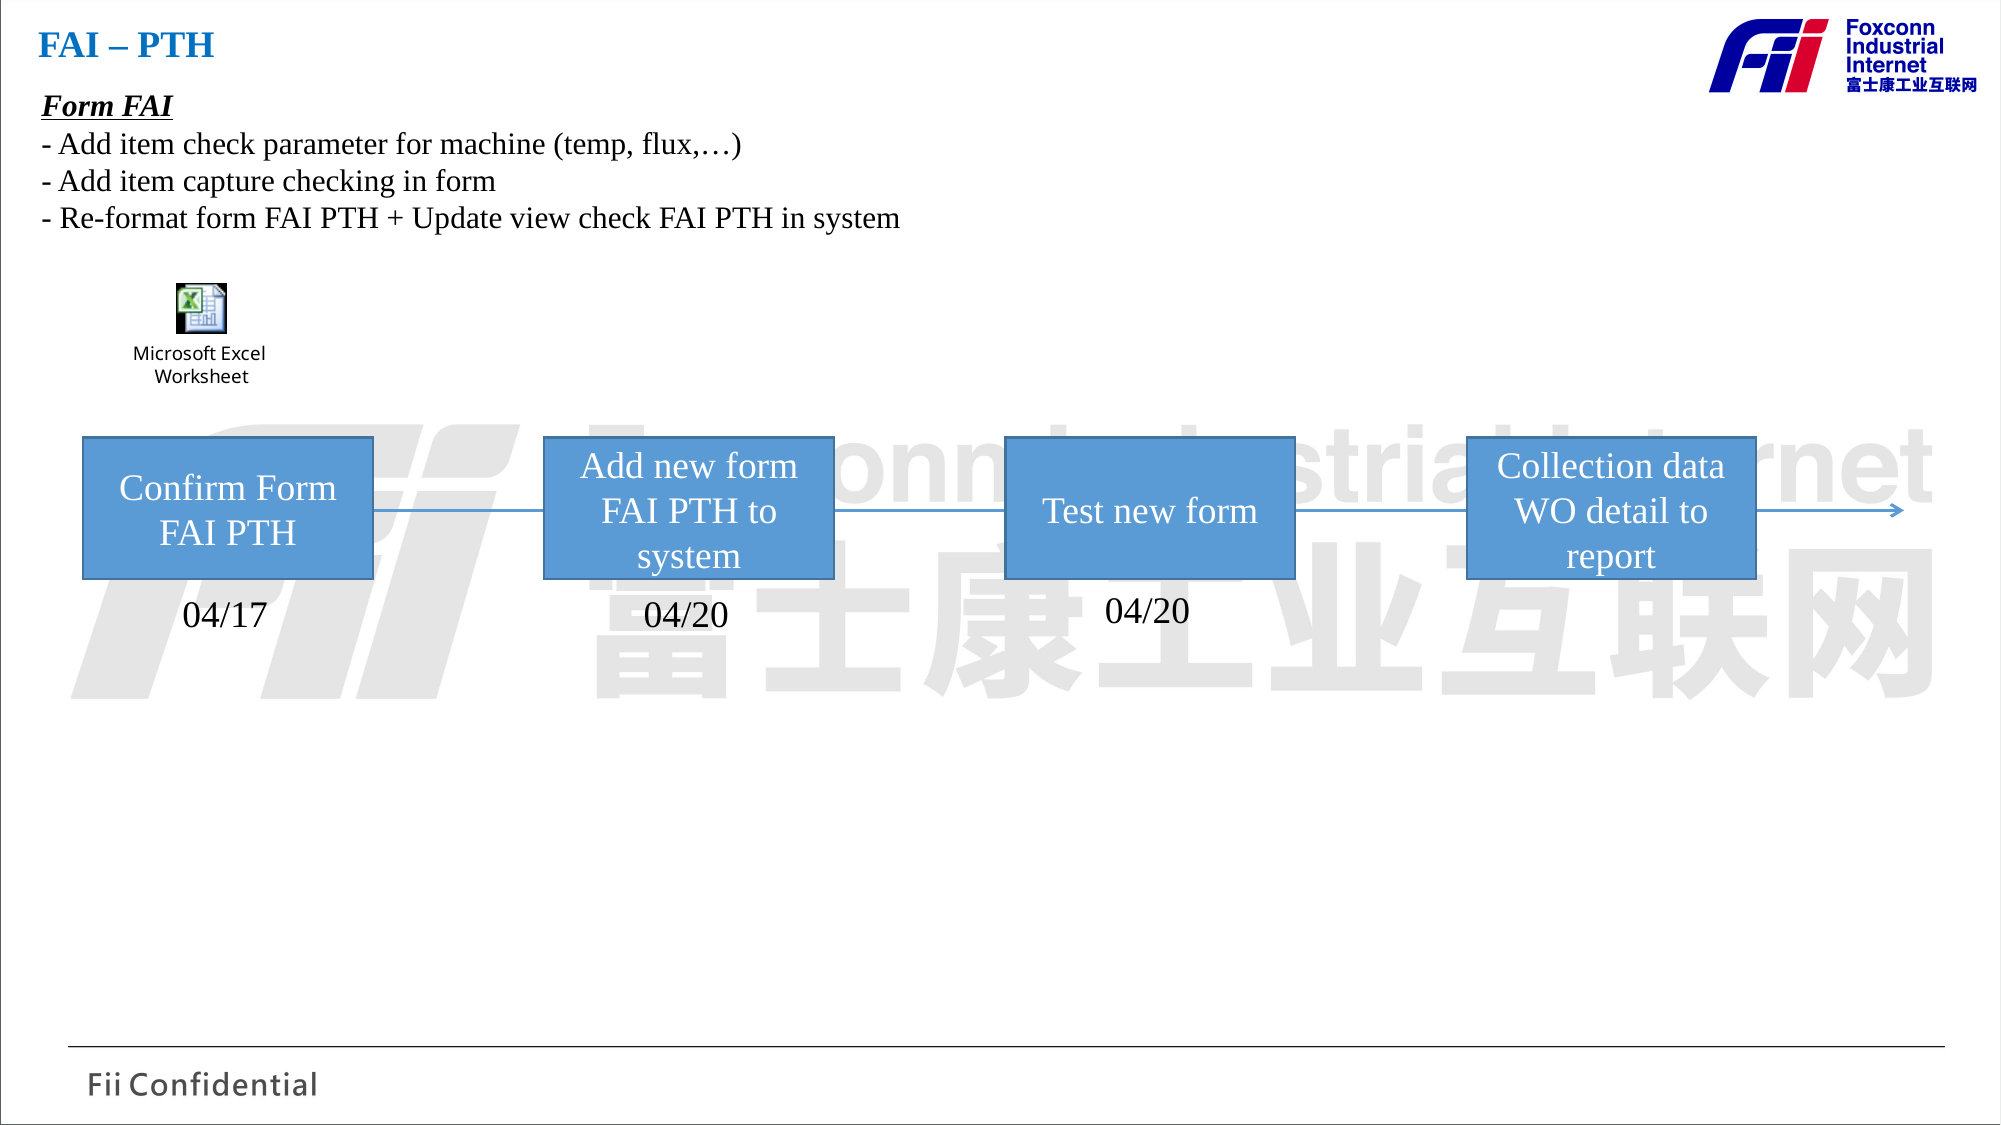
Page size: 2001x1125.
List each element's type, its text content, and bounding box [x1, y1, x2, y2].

text_box Test new form [1004, 511, 1296, 580]
text_box Add new form FAI PTH to system [543, 511, 835, 580]
text_box Confirm Form FAI PTH [82, 436, 374, 580]
text_box 04/20 [1089, 579, 1206, 639]
text_box Add new form FAI PTH to system [543, 436, 835, 510]
text_box FAI – PTH [23, 12, 230, 73]
text_box Test new form [1004, 436, 1296, 510]
picture [0, 0, 2001, 1125]
text_box 04/20 [628, 582, 745, 642]
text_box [126, 283, 277, 411]
text_box Collection data WO detail to report [1466, 511, 1757, 580]
text_box Form FAI - Add item check parameter for machine (temp, flux,…) - Add item capture checking in form - Re-format form FAI PTH + Update view check FAI PTH in system [26, 78, 917, 243]
text_box 04/17 [167, 582, 283, 642]
text_box Collection data WO detail to report [1466, 436, 1757, 510]
